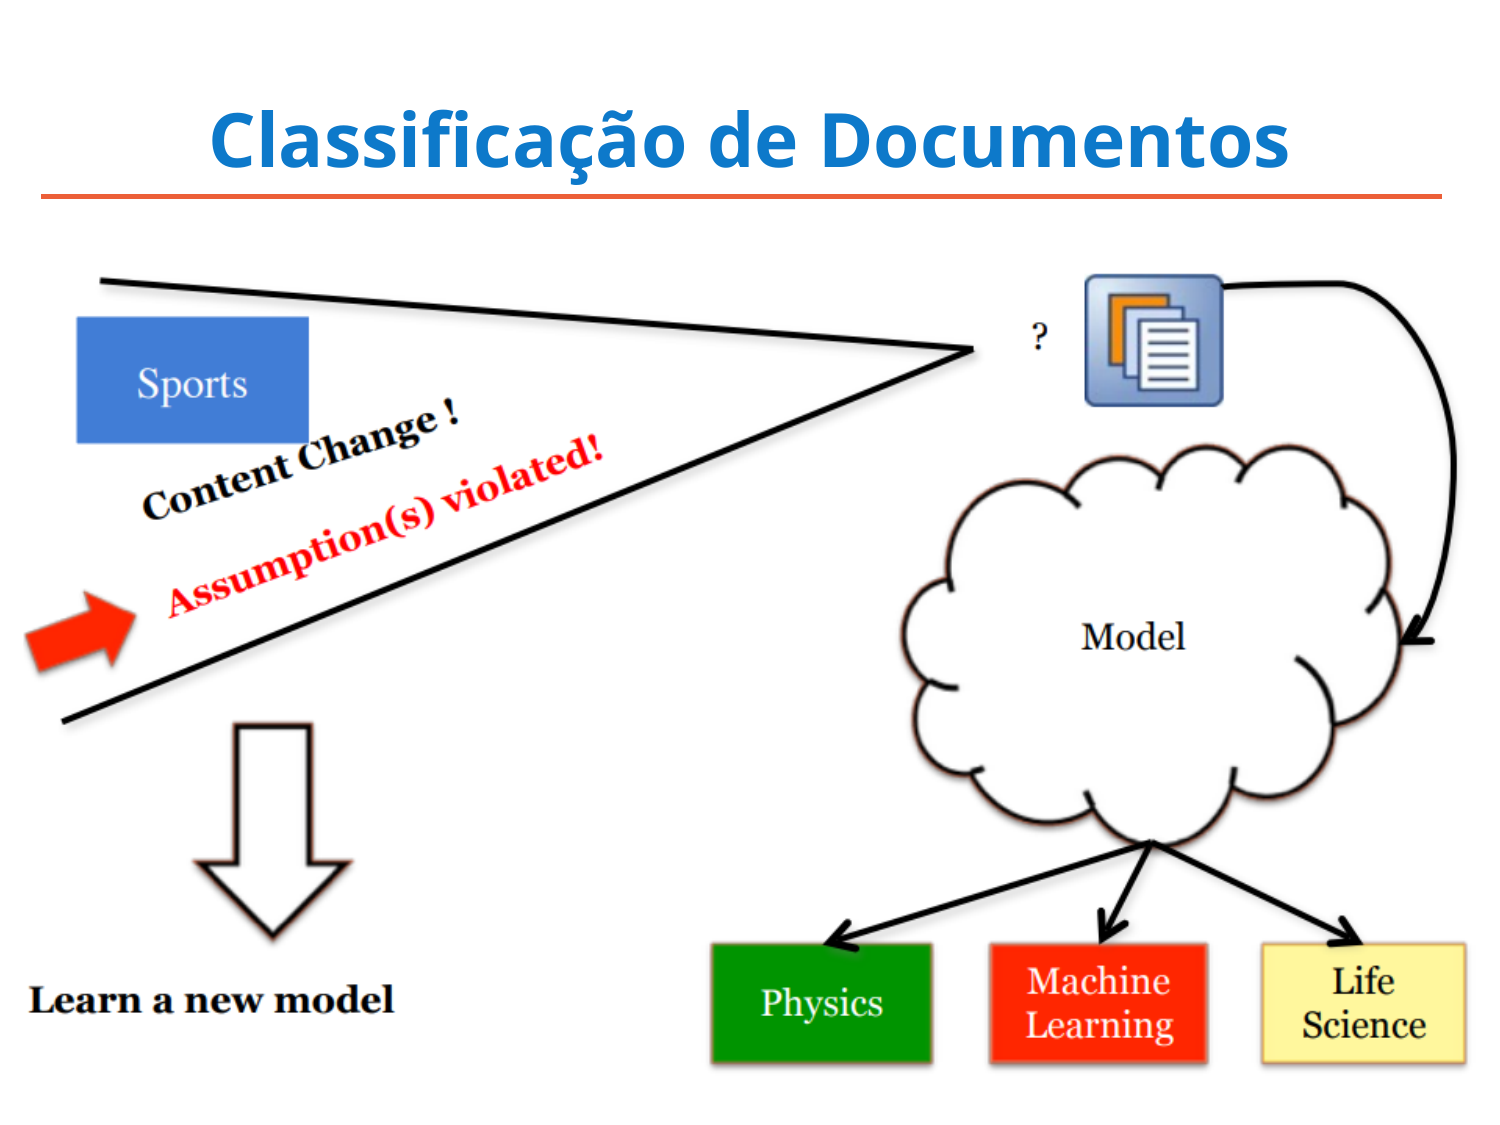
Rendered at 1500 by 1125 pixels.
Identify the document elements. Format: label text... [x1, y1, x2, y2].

title Classificação de Documentos [41, 42, 1459, 198]
picture [23, 257, 1479, 1088]
